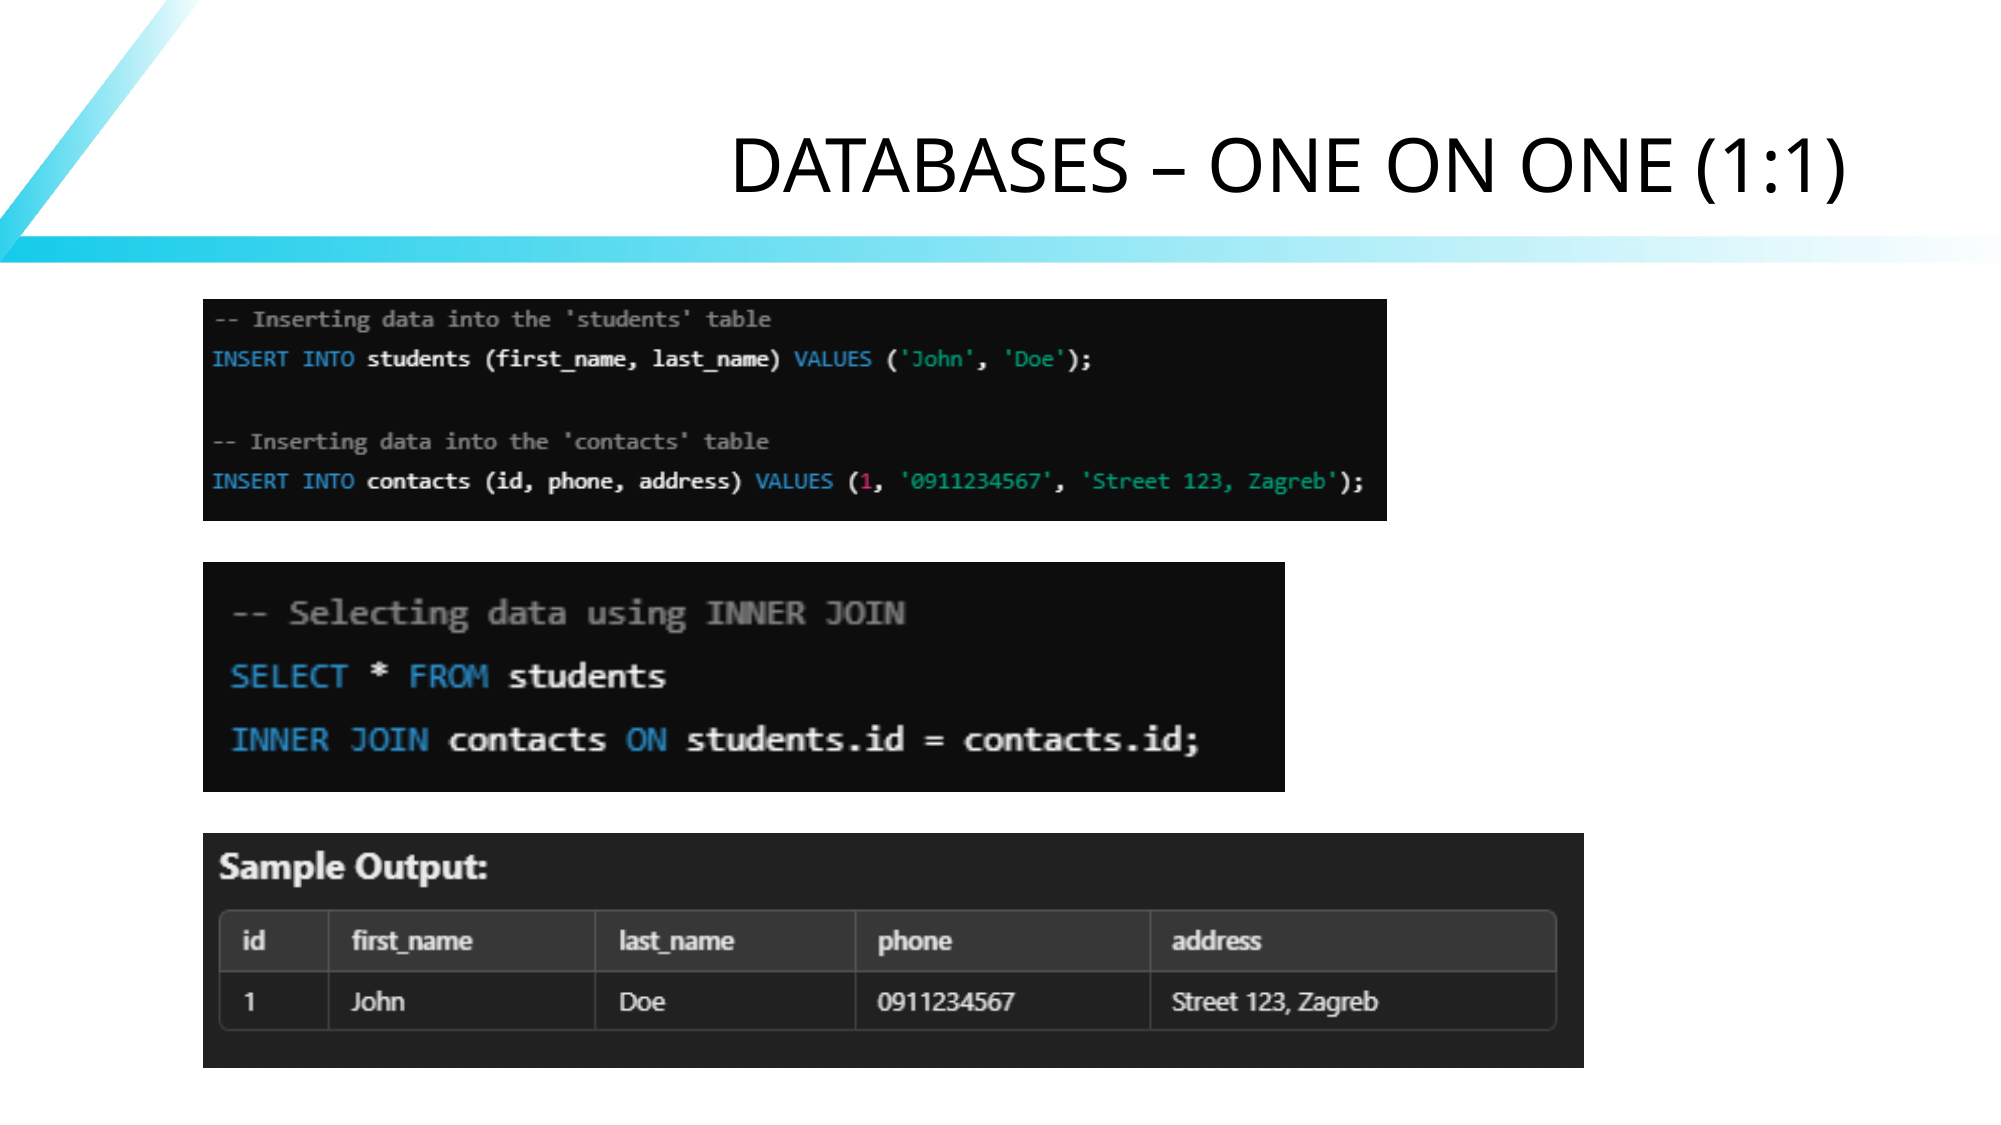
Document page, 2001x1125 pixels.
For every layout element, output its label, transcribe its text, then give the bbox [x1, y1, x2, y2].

picture [0, 0, 2000, 1125]
title DATABASES – ONE ON ONE (1:1) [137, 59, 1863, 278]
